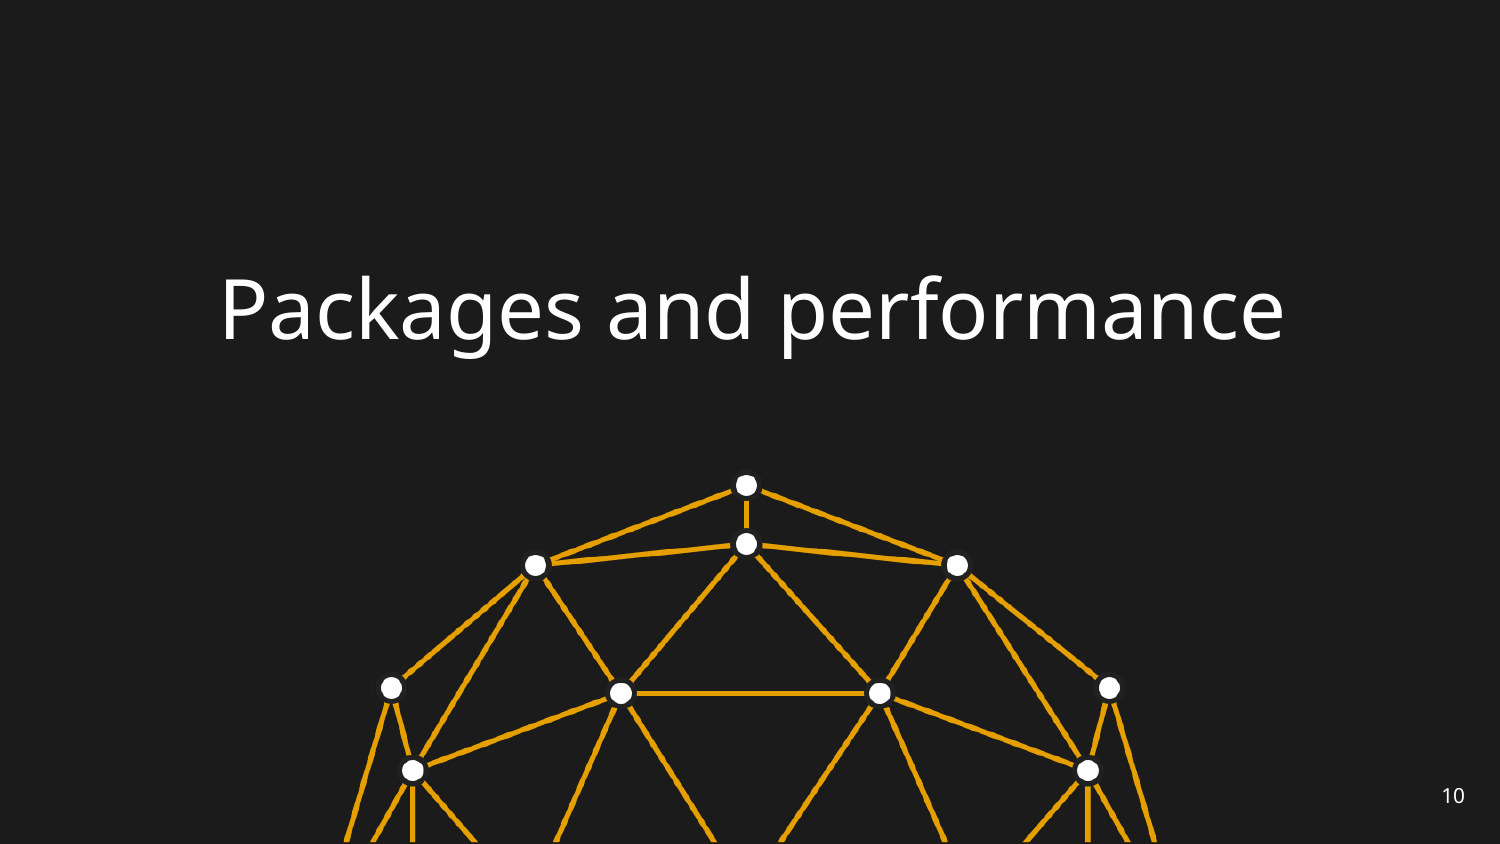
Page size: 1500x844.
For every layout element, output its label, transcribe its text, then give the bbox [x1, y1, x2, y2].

picture [327, 469, 1173, 844]
title Packages and performance [51, 223, 1455, 399]
slide_number ‹#› [1389, 764, 1480, 830]
